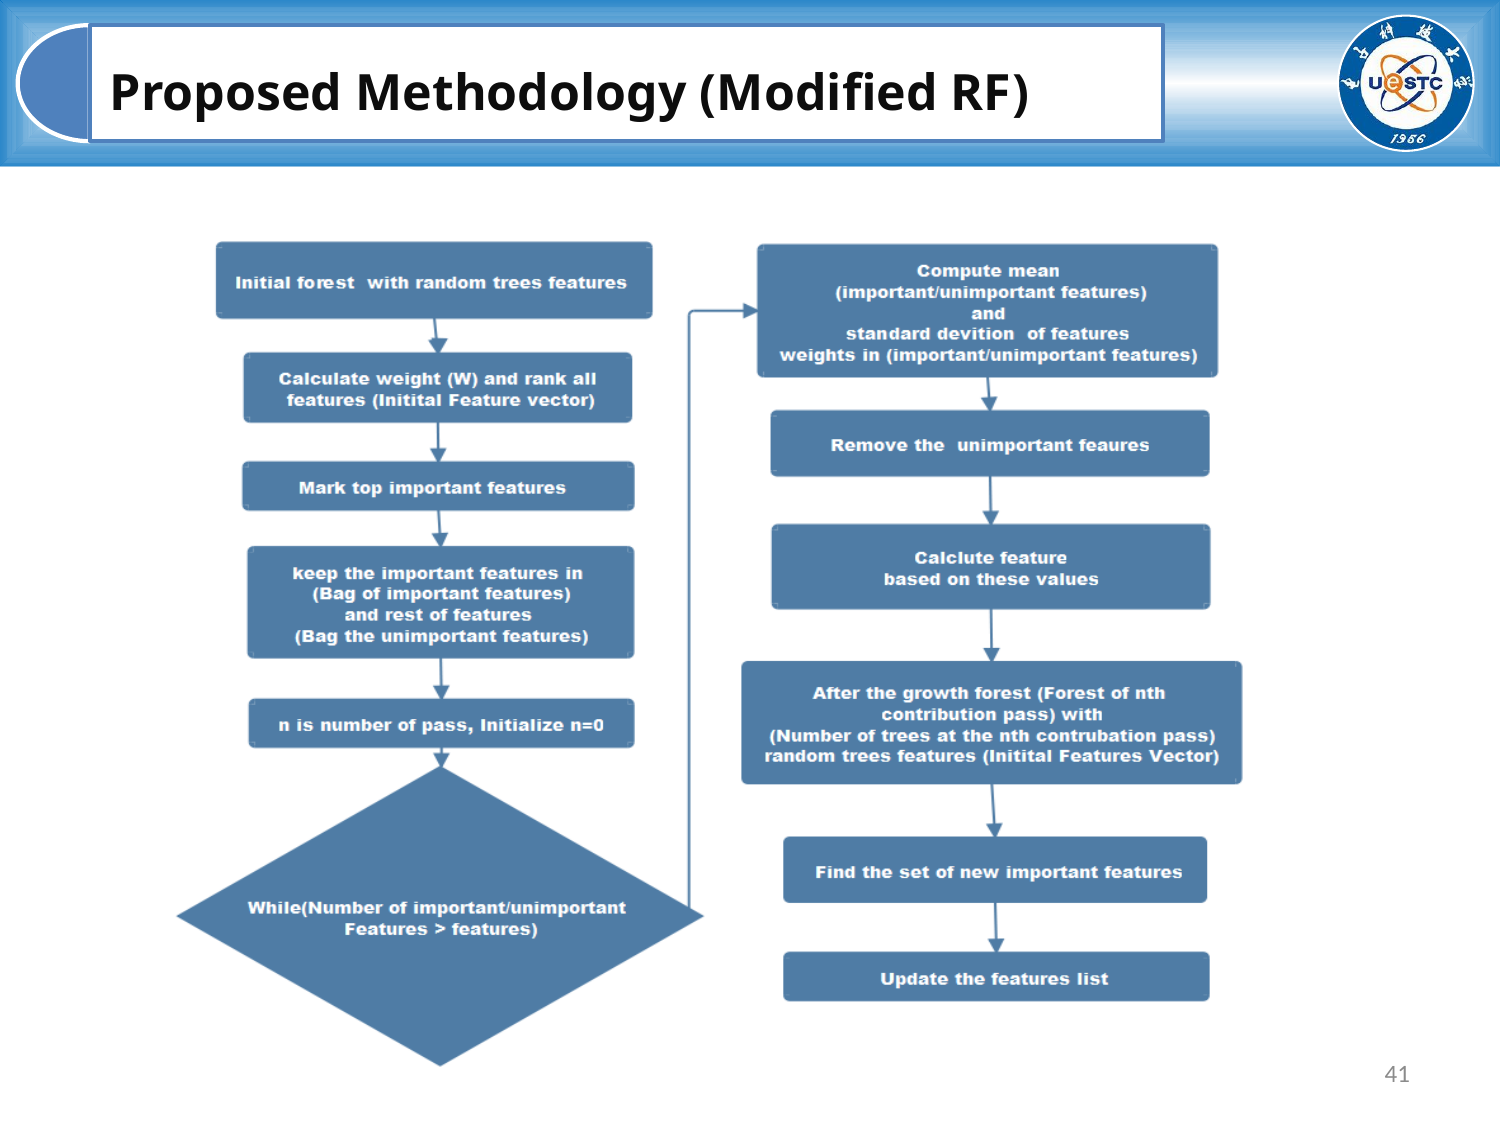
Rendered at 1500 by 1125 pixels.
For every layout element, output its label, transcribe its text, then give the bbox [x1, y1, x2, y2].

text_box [17, 24, 1200, 142]
picture [159, 169, 1306, 1095]
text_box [0, 0, 1500, 167]
slide_number 41 [1305, 1042, 1425, 1103]
